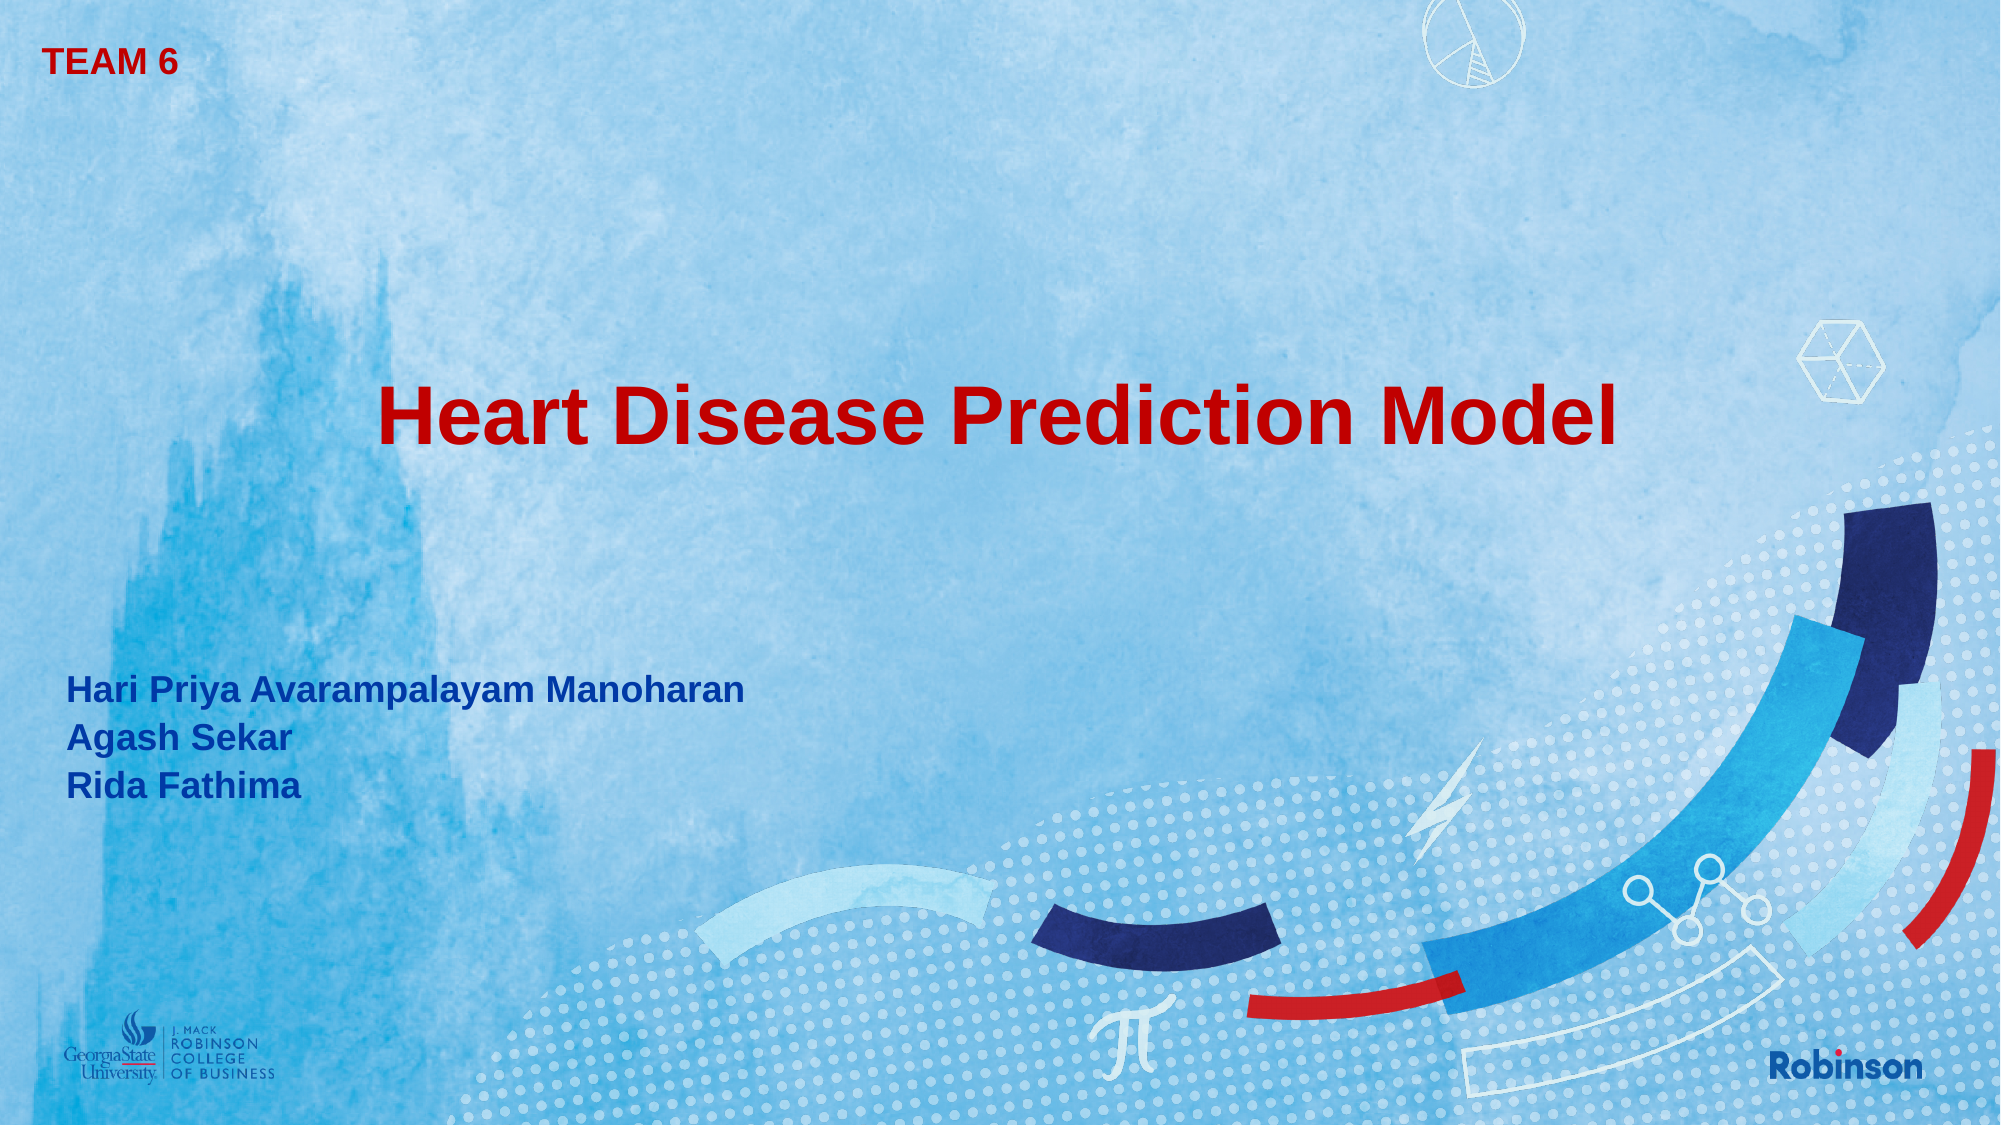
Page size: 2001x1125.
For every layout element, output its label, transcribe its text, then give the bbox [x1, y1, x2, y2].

subtitle Hari Priya Avarampalayam Manoharan Agash Sekar Rida Fathima [66, 661, 1567, 718]
text_box Heart Disease Prediction Model [66, 119, 1931, 461]
text_box TEAM 6 [26, 29, 418, 90]
picture [0, 0, 2001, 1125]
